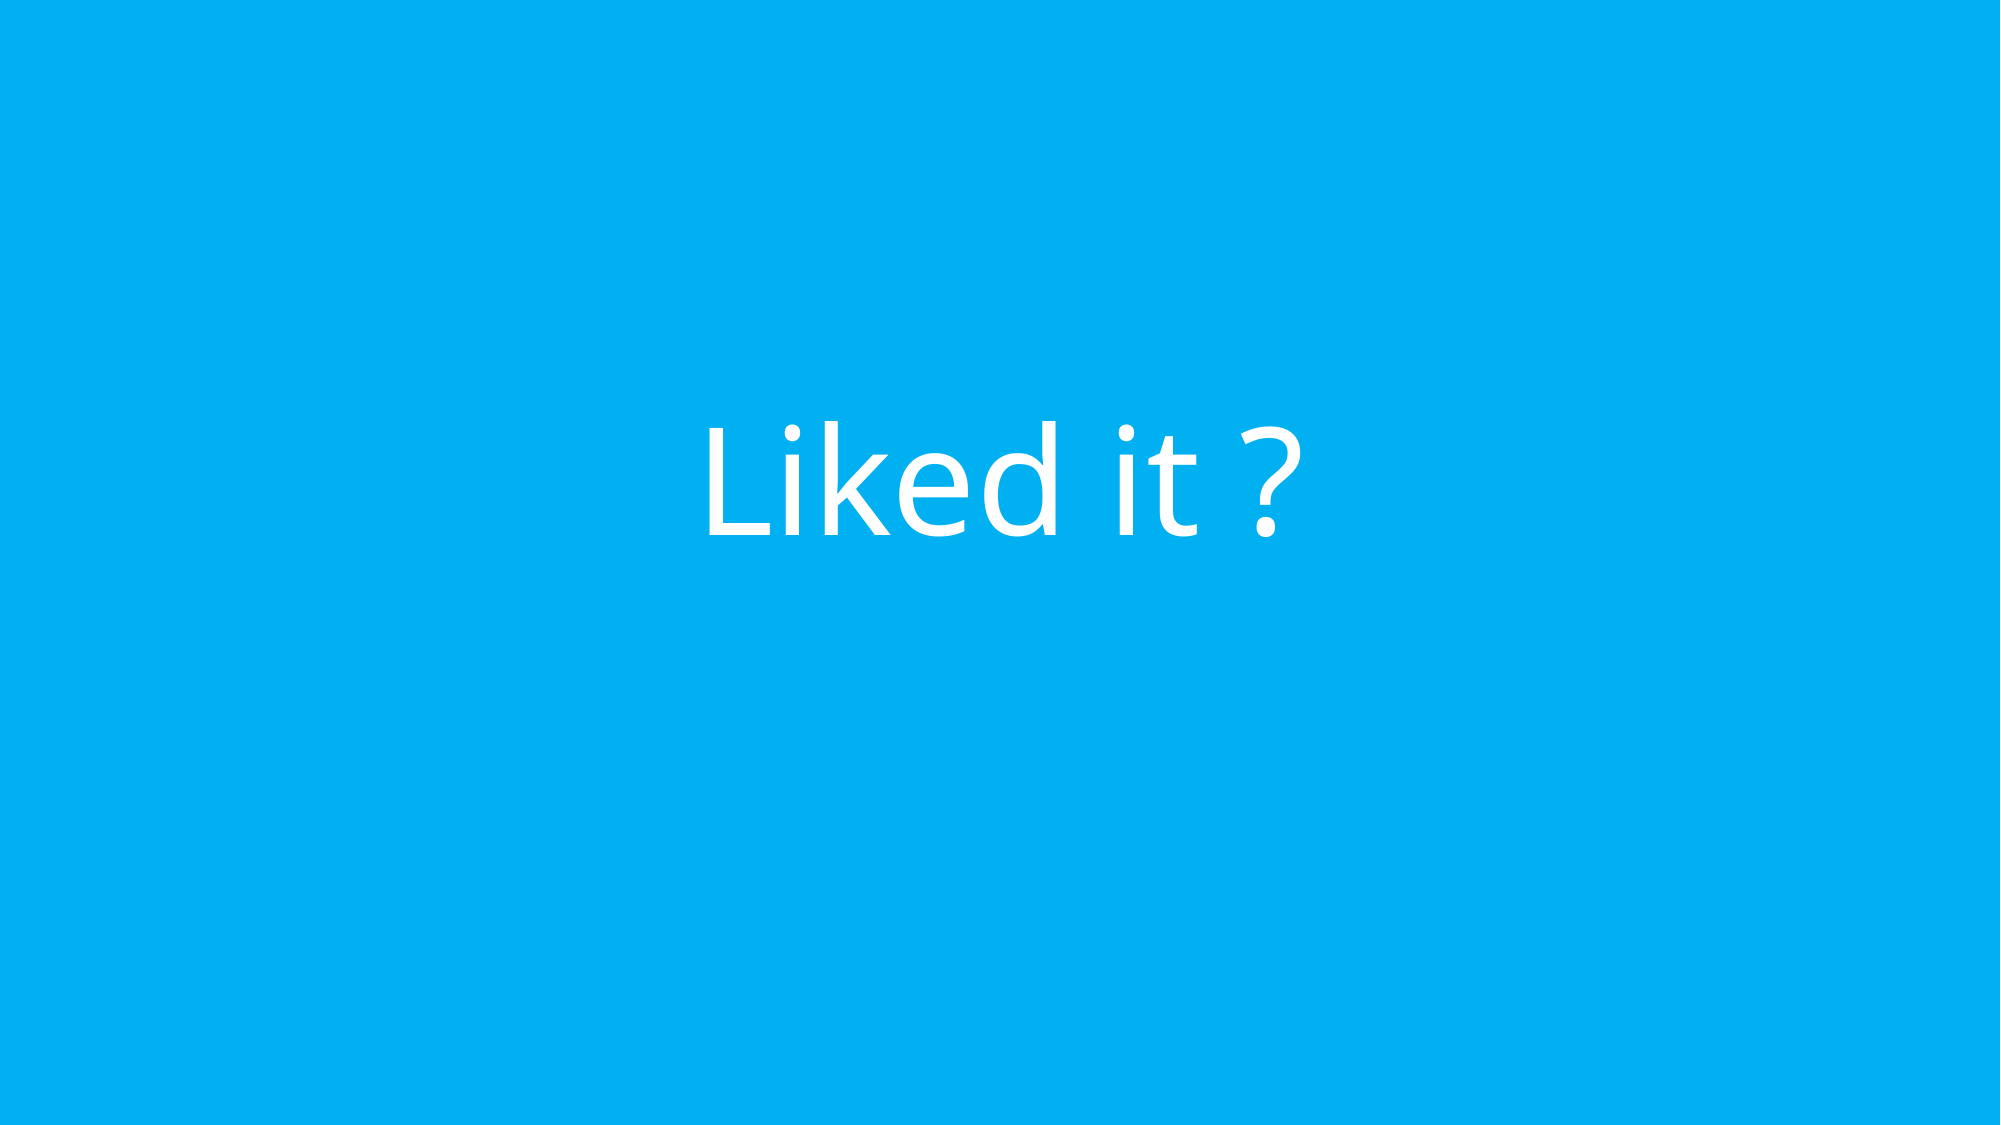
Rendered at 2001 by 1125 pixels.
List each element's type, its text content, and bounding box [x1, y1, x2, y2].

title Liked it ? [249, 184, 1750, 576]
